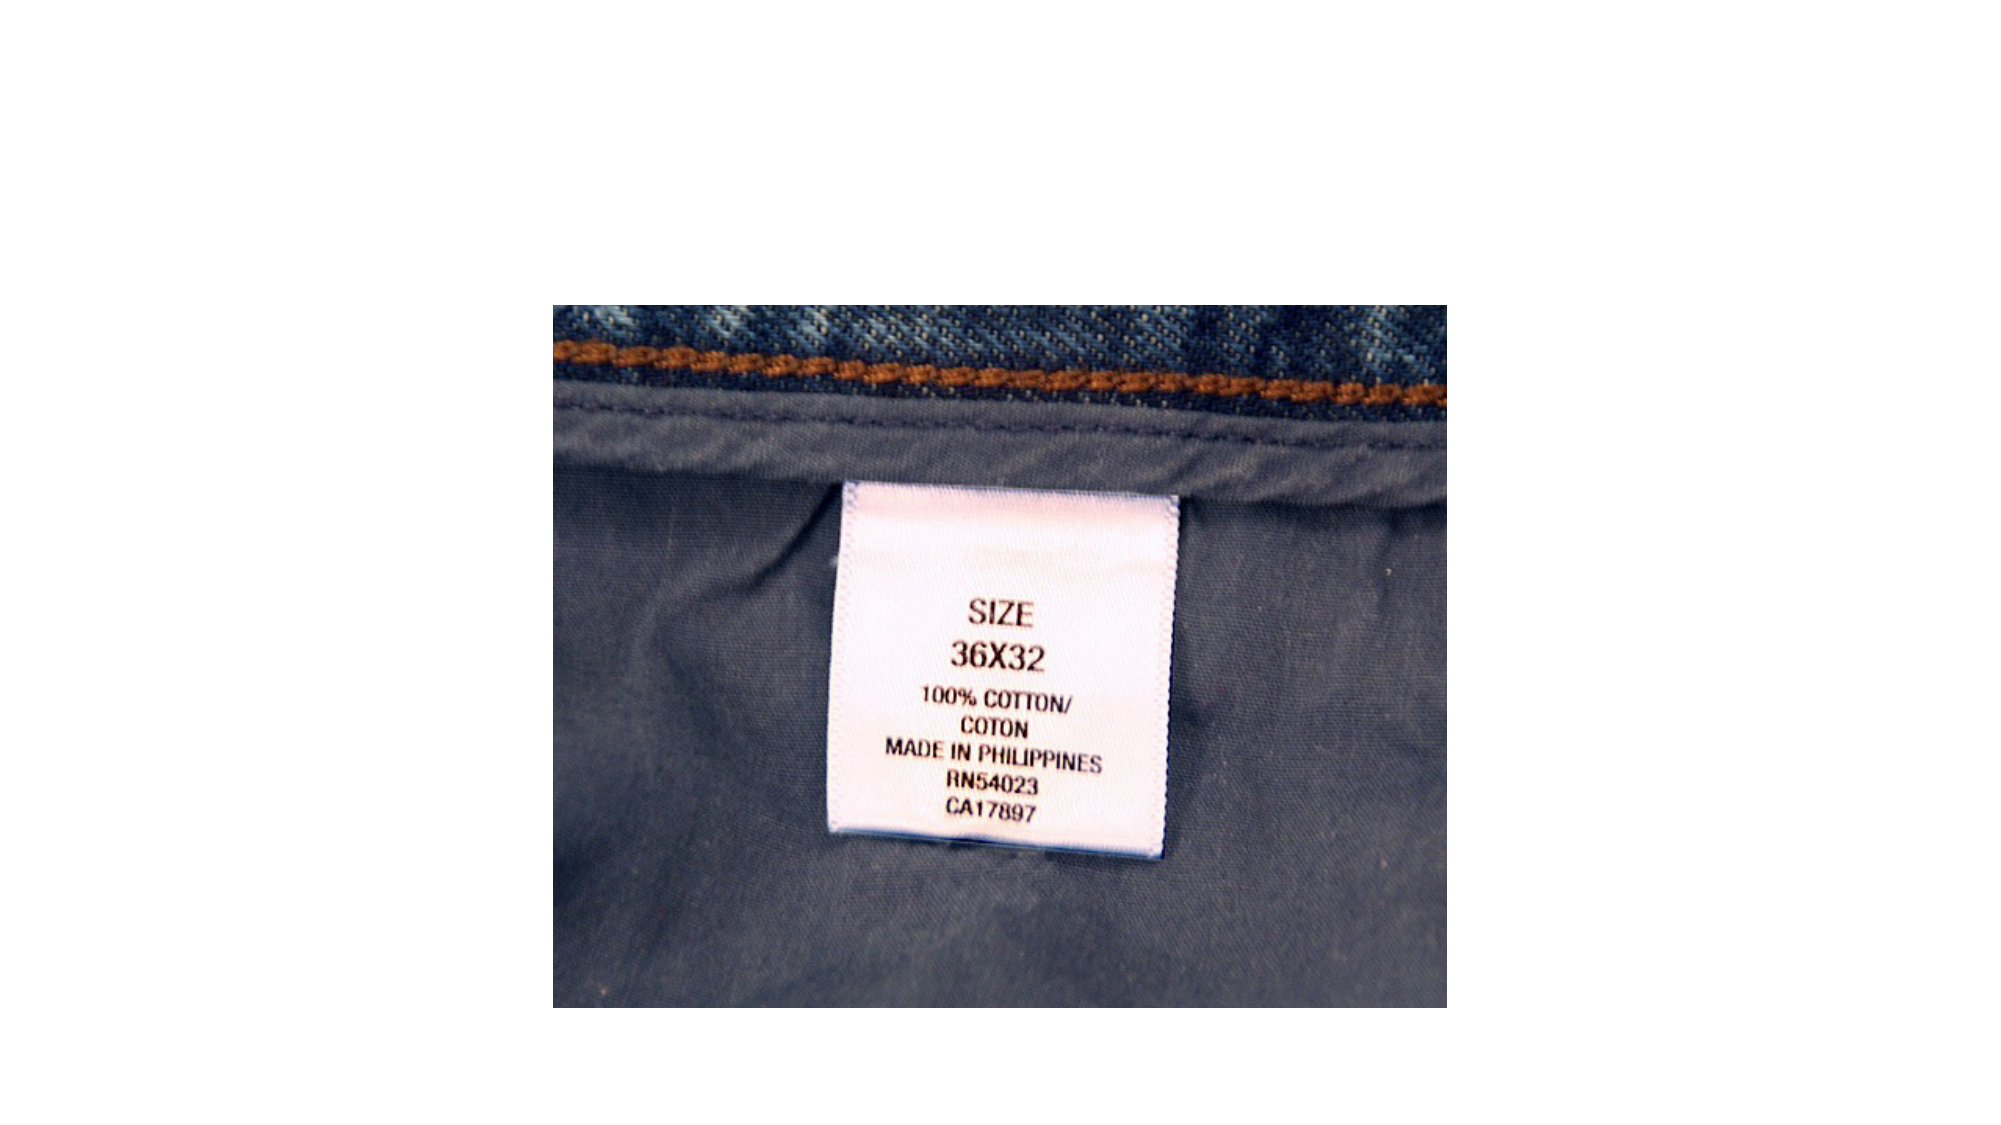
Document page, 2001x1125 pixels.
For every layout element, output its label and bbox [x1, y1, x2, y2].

list [553, 305, 1446, 1008]
